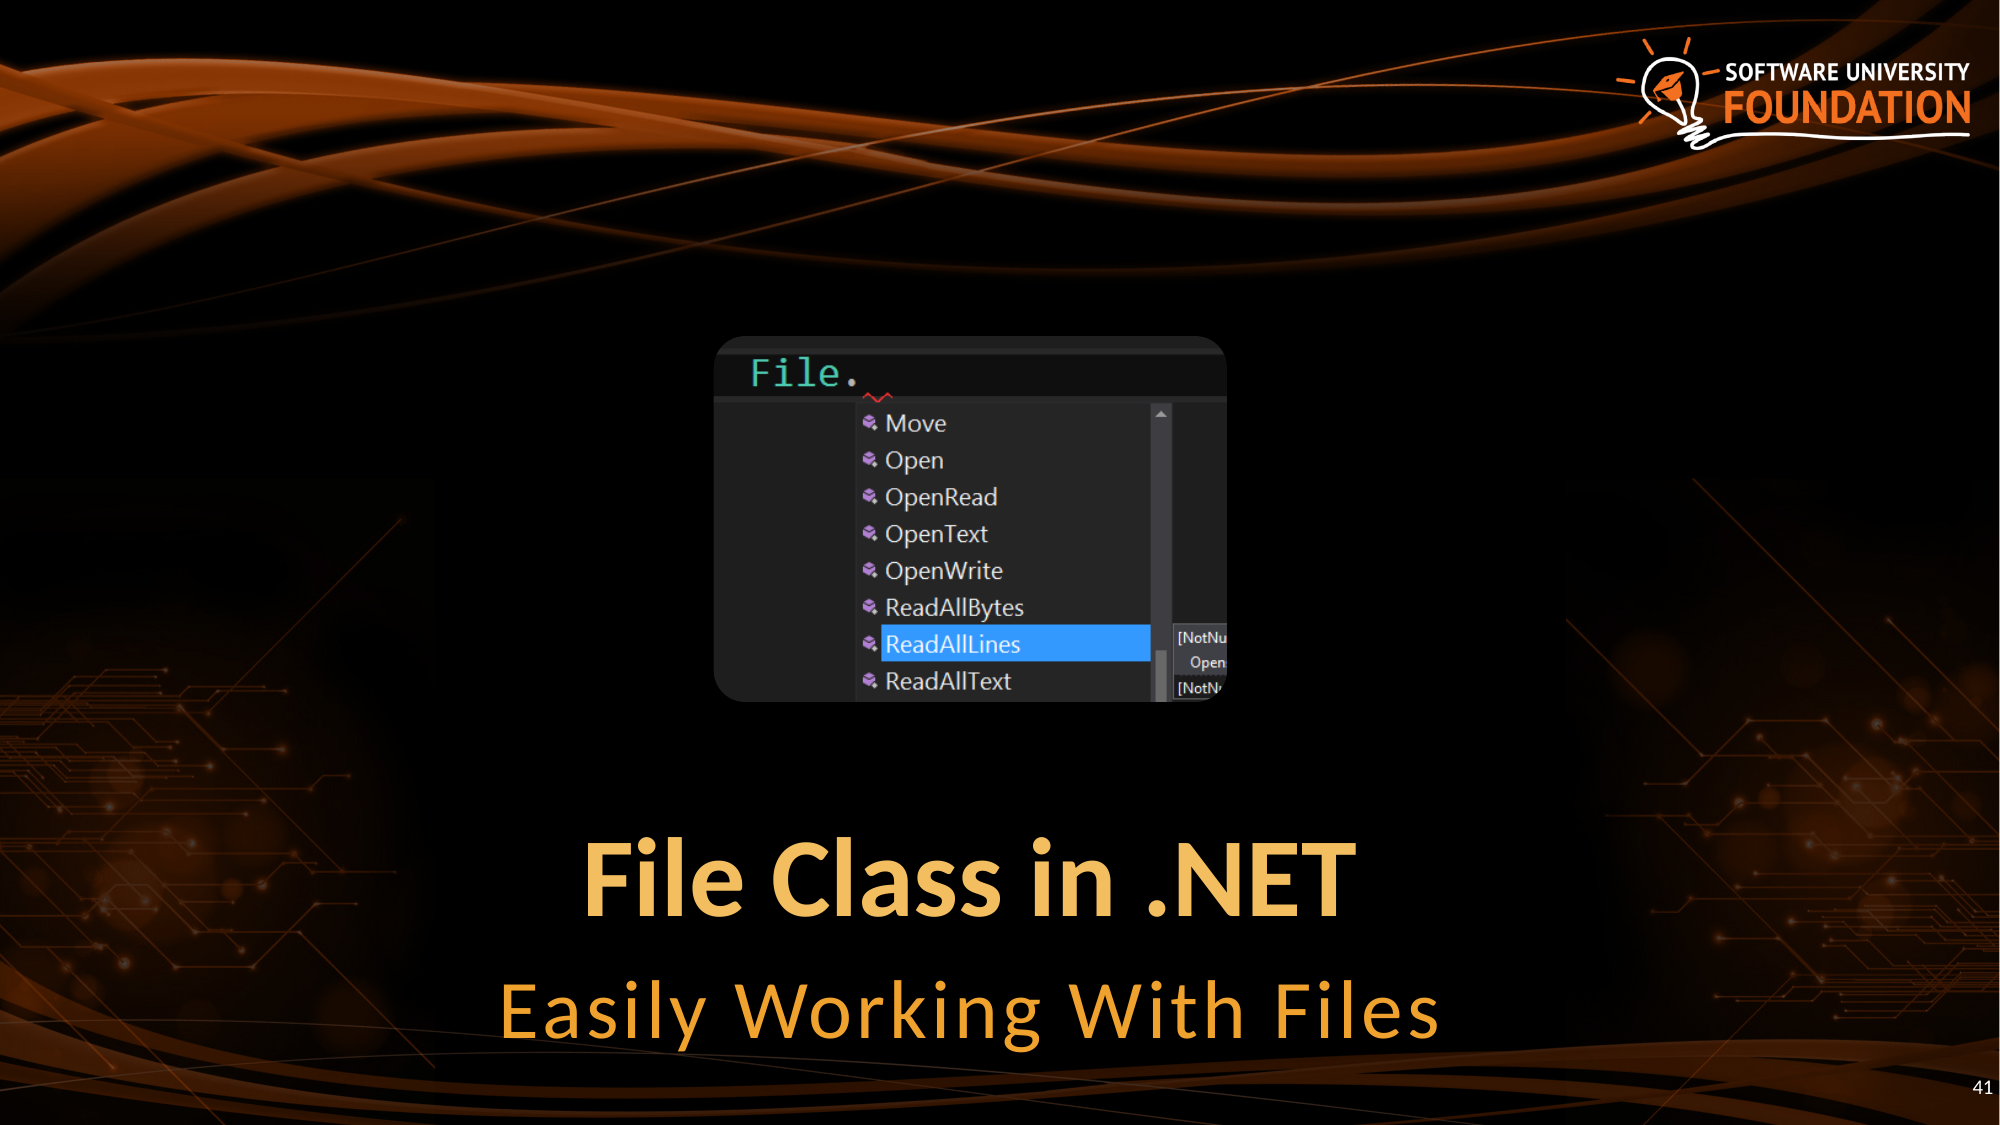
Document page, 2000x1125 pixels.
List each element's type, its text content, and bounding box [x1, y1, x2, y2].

slide_number 41 [1929, 1070, 2000, 1103]
title File Class in .NET [237, 812, 1704, 944]
picture [0, 0, 2000, 1125]
list Easily Working With Files [237, 944, 1704, 1057]
